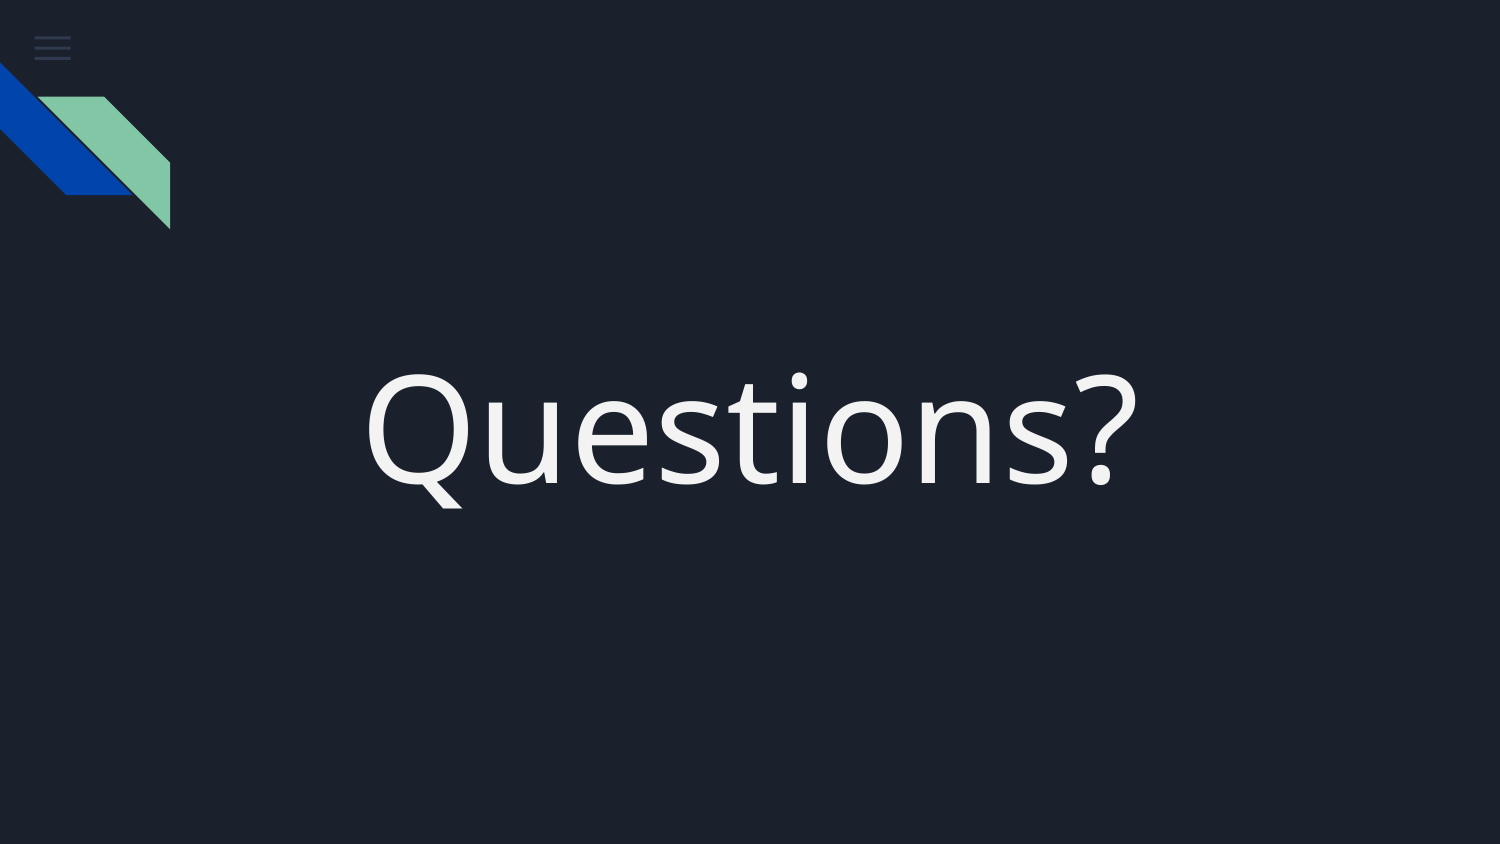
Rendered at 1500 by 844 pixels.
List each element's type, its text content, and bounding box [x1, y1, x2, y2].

text_box Questions? [269, 318, 1231, 526]
